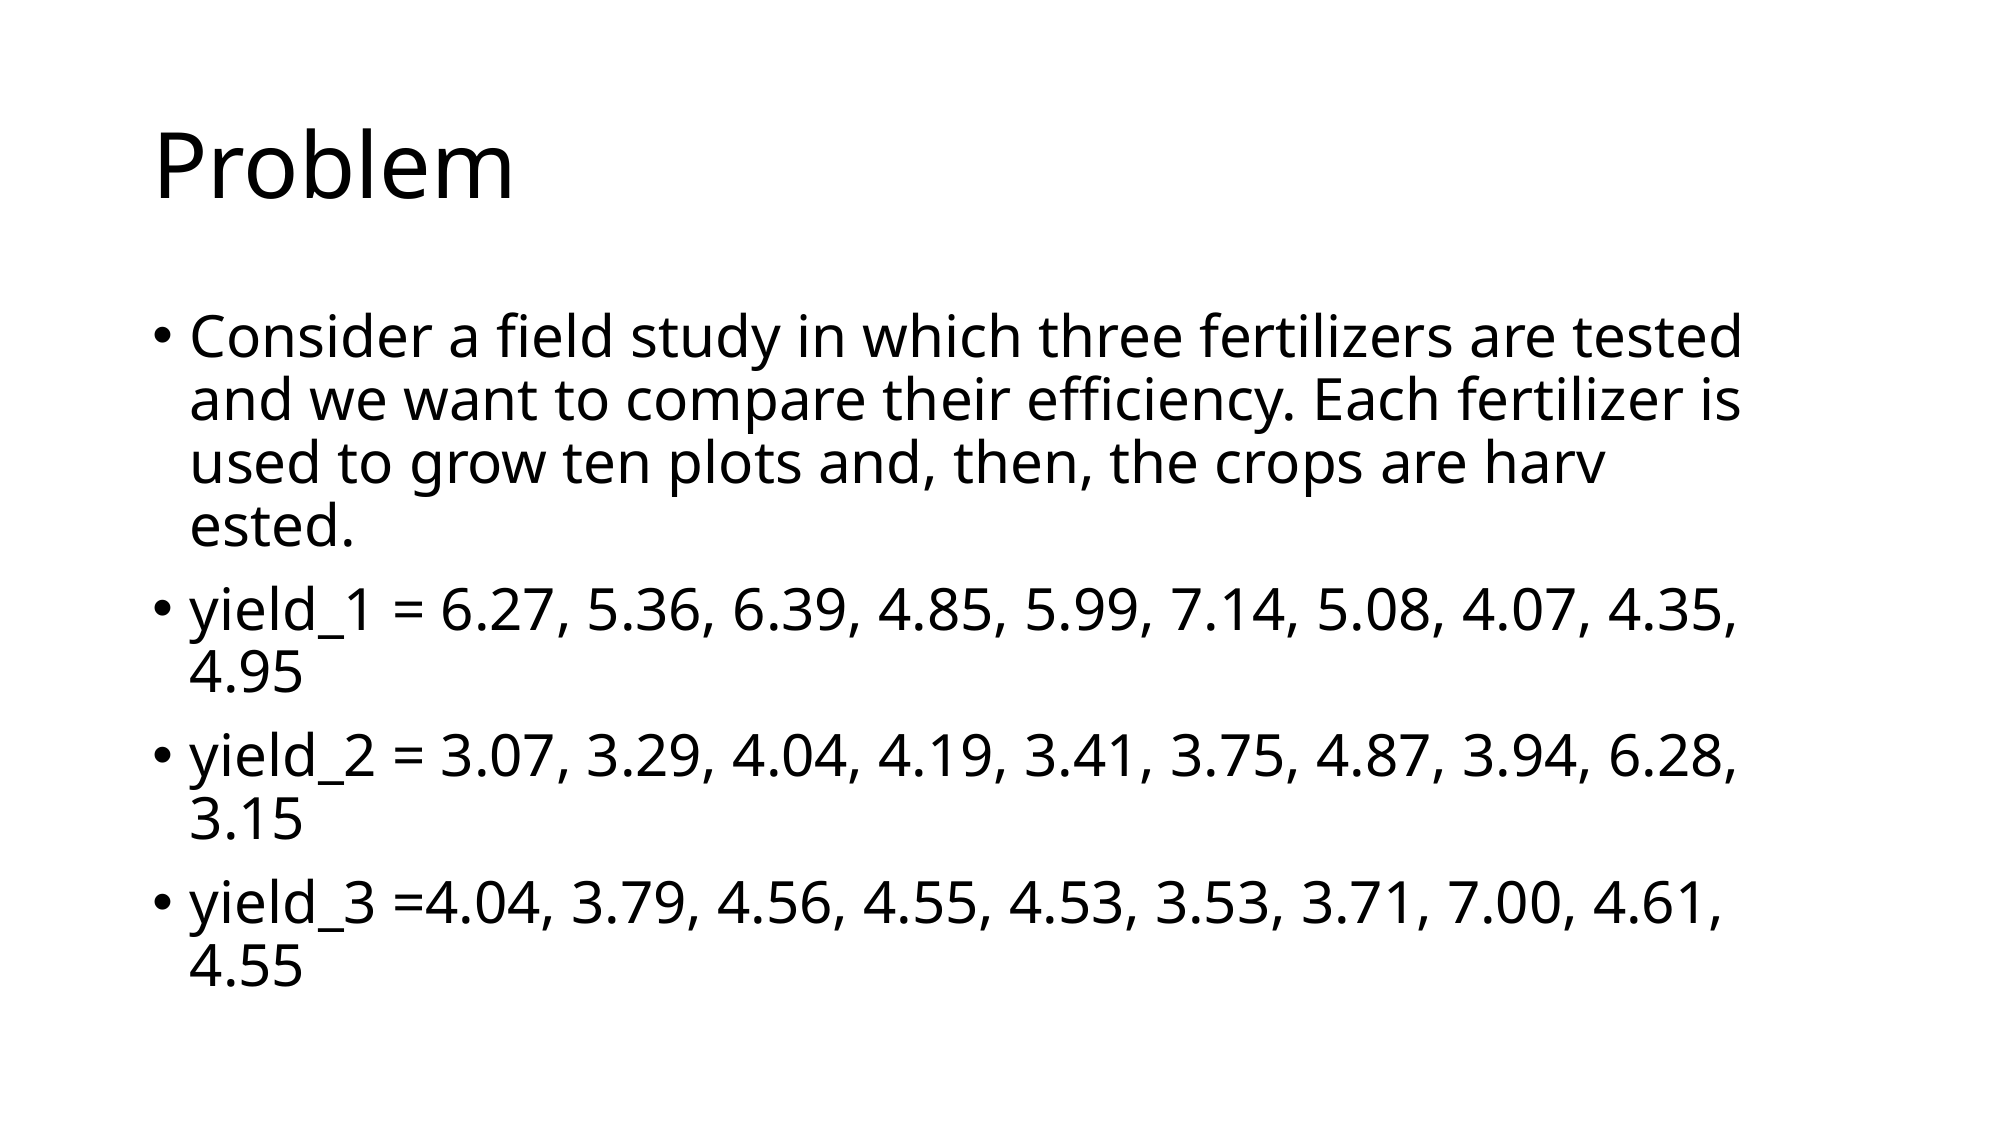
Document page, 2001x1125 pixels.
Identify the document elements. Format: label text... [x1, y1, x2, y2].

list Consider a field study in which three fertilizers are tested and we want to compare their efficiency. Each fertilizer is used to grow ten plots and, then, the crops are harv ested. yield_1 = 6.27, 5.36, 6.39, 4.85, 5.99, 7.14, 5.08, 4.07, 4.35, 4.95 yield_2 = 3.07, 3.29, 4.04, 4.19, 3.41, 3.75, 4.87, 3.94, 6.28, 3.15 yield_3 =4.04, 3.79, 4.56, 4.55, 4.53, 3.53, 3.71, 7.00, 4.61, 4.55 [137, 299, 1863, 1014]
title Problem [137, 59, 1863, 278]
